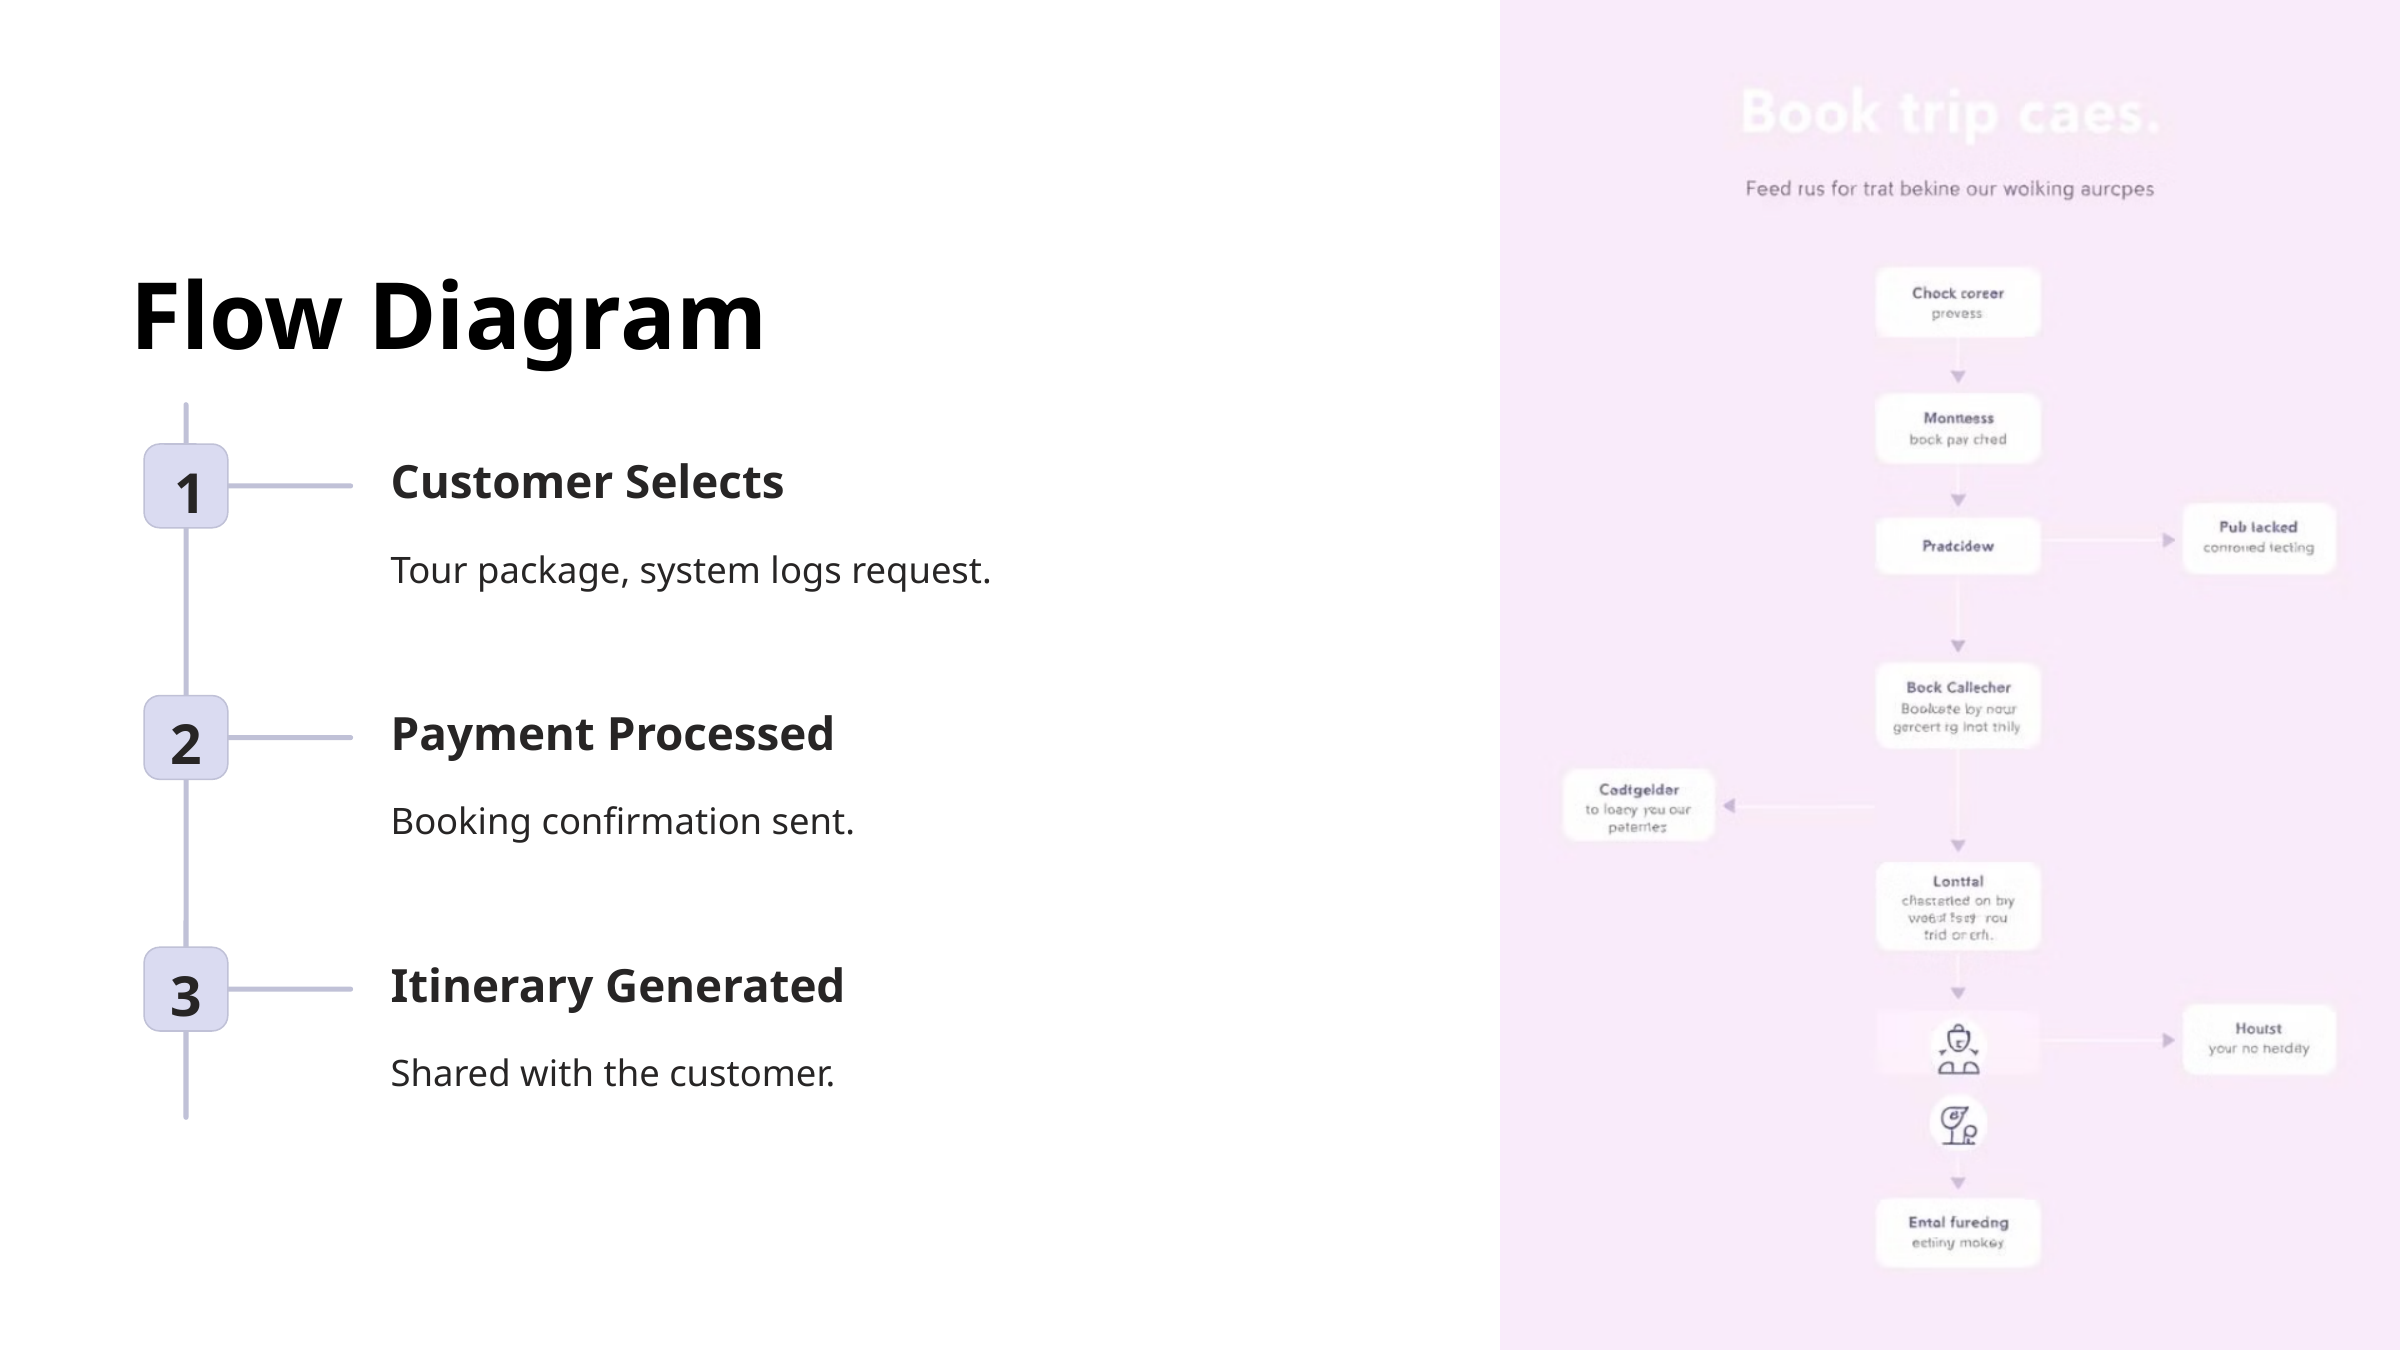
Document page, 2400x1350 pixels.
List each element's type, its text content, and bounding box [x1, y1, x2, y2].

text_box [228, 986, 354, 992]
text_box 1 [174, 458, 198, 514]
text_box [144, 947, 228, 1031]
text_box [228, 483, 354, 489]
text_box [228, 735, 354, 741]
text_box Booking confirmation sent. [390, 771, 1370, 831]
text_box 3 [168, 961, 204, 1017]
text_box Flow Diagram [130, 230, 1061, 347]
text_box [183, 780, 189, 947]
text_box Tour package, system logs request. [390, 519, 1370, 580]
picture [1499, 0, 2400, 1350]
text_box [183, 528, 189, 695]
text_box [183, 1031, 189, 1120]
text_box 2 [169, 709, 203, 766]
text_box Payment Processed [390, 691, 856, 750]
text_box [183, 402, 189, 444]
text_box [144, 695, 228, 780]
text_box [144, 443, 228, 528]
text_box Itinerary Generated [390, 942, 856, 1001]
text_box Shared with the customer. [390, 1023, 1370, 1083]
text_box Customer Selects [390, 439, 856, 498]
